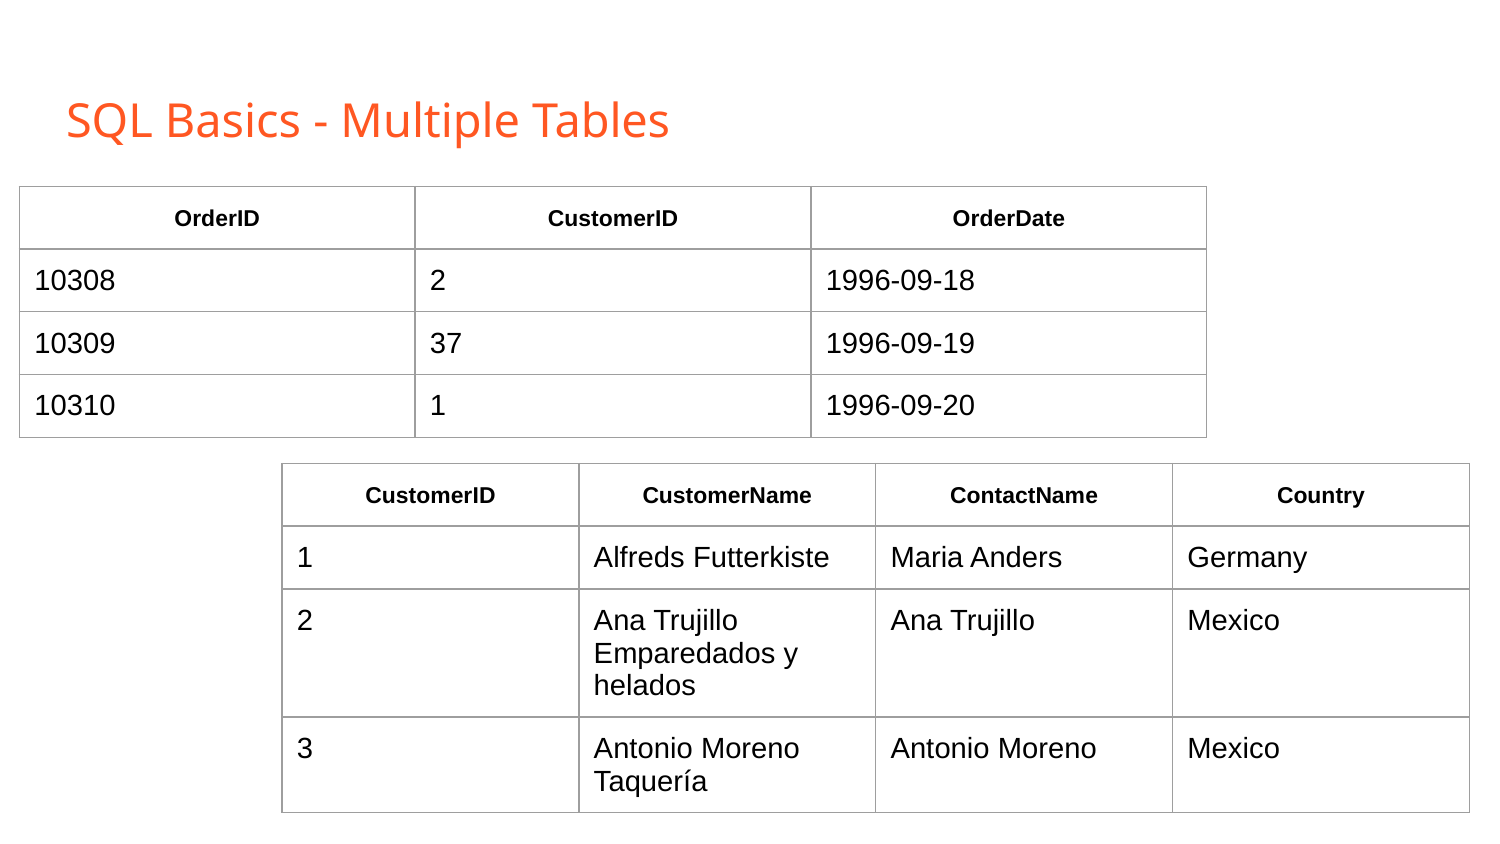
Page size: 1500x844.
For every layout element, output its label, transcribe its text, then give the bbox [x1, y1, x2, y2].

table_cell 1996-09-20 [812, 375, 1206, 437]
table_cell Ana Trujillo [876, 590, 1172, 716]
table_cell 3 [283, 718, 578, 812]
table_cell Mexico [1173, 718, 1469, 812]
table_cell 10310 [20, 375, 414, 437]
table_cell 1 [416, 375, 810, 437]
table_cell 10308 [20, 250, 414, 311]
table_header Country [1173, 464, 1469, 525]
table_cell 37 [416, 312, 810, 374]
table_cell 1996-09-18 [812, 250, 1206, 311]
table_cell 2 [283, 590, 578, 716]
table_cell Germany [1173, 527, 1469, 588]
table_cell 1996-09-19 [812, 312, 1206, 374]
table_header OrderID [20, 187, 414, 248]
table_cell 10309 [20, 312, 414, 374]
table_cell Maria Anders [876, 527, 1172, 588]
table_header OrderDate [812, 187, 1206, 248]
table_cell 1 [283, 527, 578, 588]
table_header CustomerID [283, 464, 578, 525]
table_cell Alfreds Futterkiste [580, 527, 875, 588]
table_cell Ana Trujillo Emparedados y helados [580, 590, 875, 716]
table_cell Antonio Moreno [876, 718, 1172, 812]
table_header CustomerName [580, 464, 875, 525]
table_header CustomerID [416, 187, 810, 248]
table_cell Antonio Moreno Taquería [580, 718, 875, 812]
table_cell Mexico [1173, 590, 1469, 716]
table_header ContactName [876, 464, 1172, 525]
title SQL Basics - Multiple Tables [51, 72, 1449, 167]
table_cell 2 [416, 250, 810, 311]
